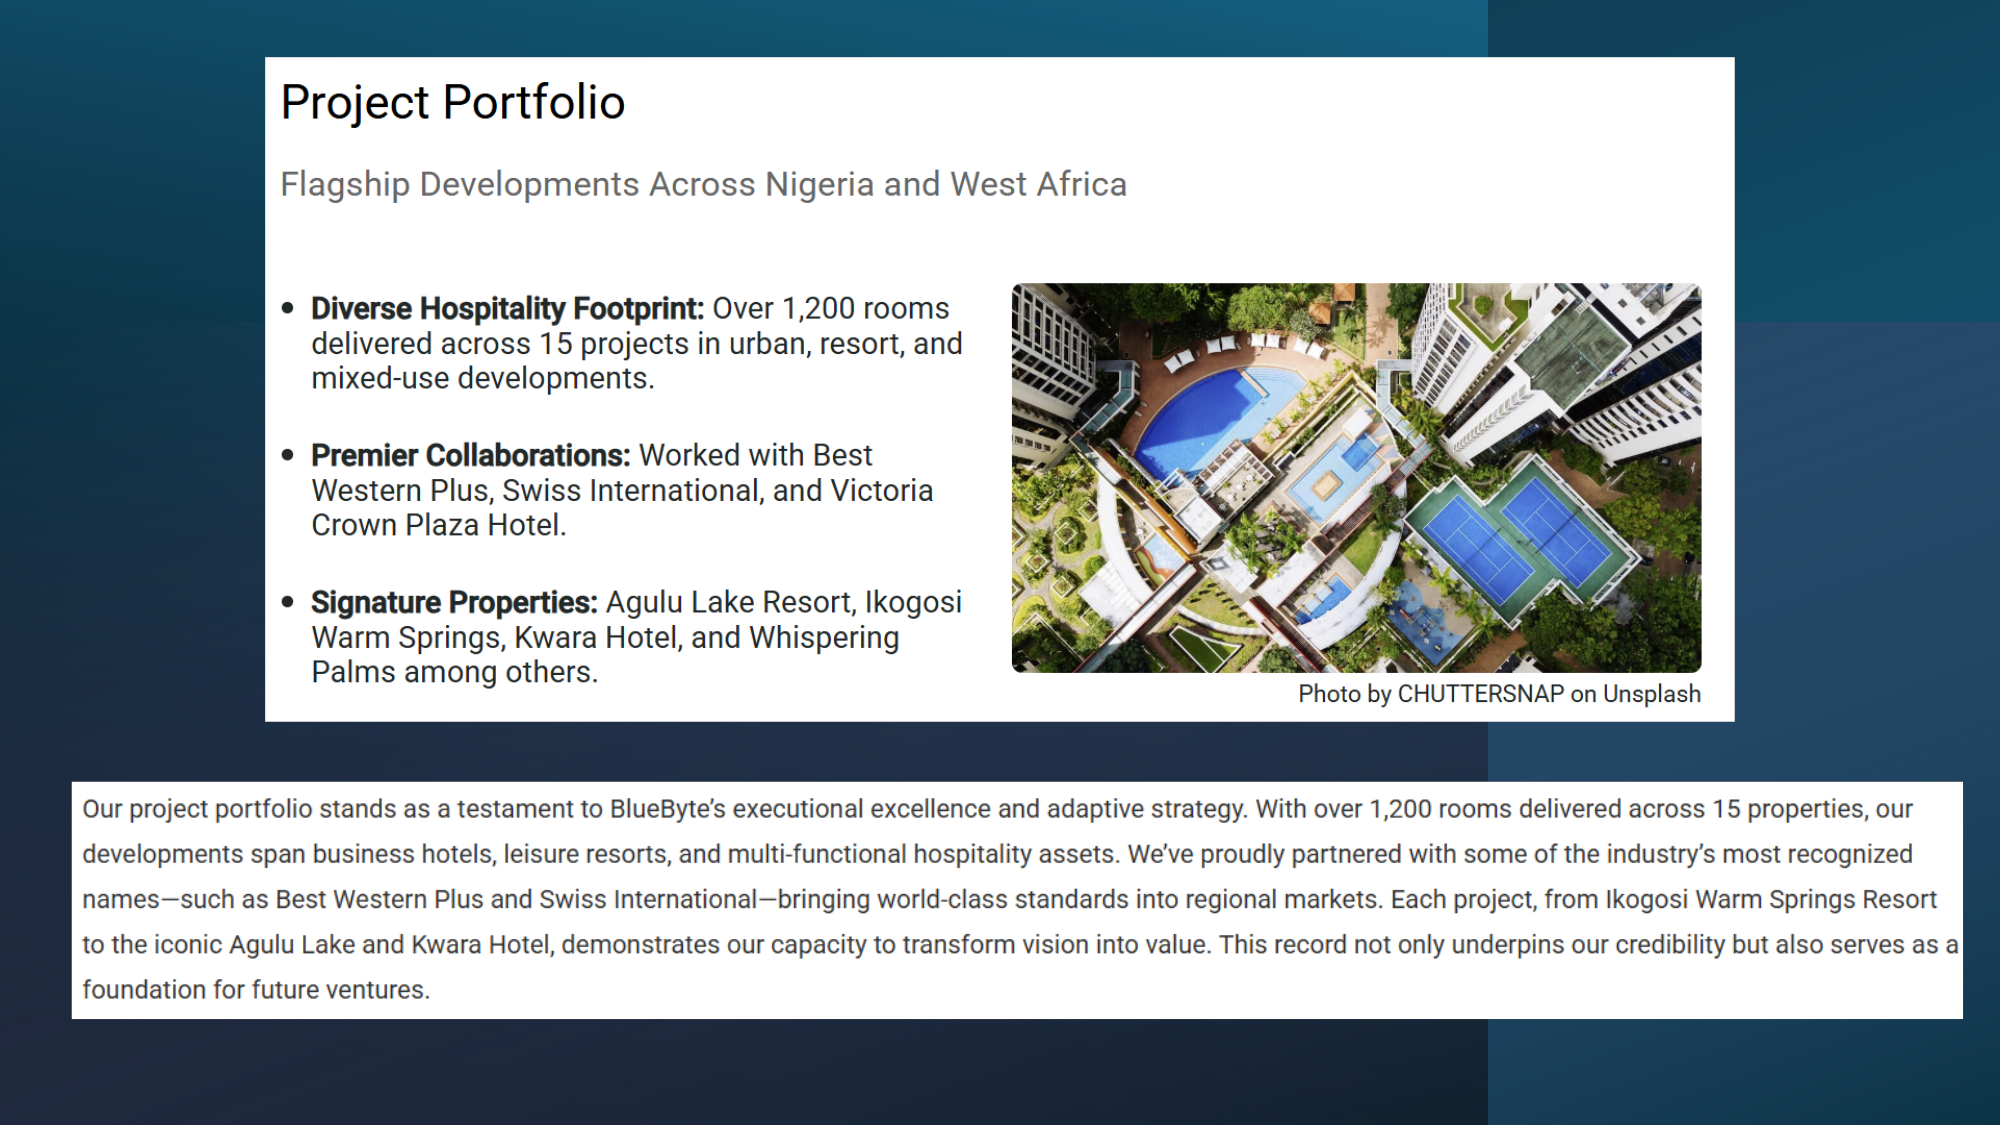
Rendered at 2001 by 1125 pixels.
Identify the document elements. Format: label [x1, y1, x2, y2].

picture [262, 55, 1738, 725]
picture [68, 778, 1966, 1022]
text_box [0, 0, 1489, 321]
text_box [0, 321, 2000, 1125]
text_box [1489, 0, 2000, 321]
